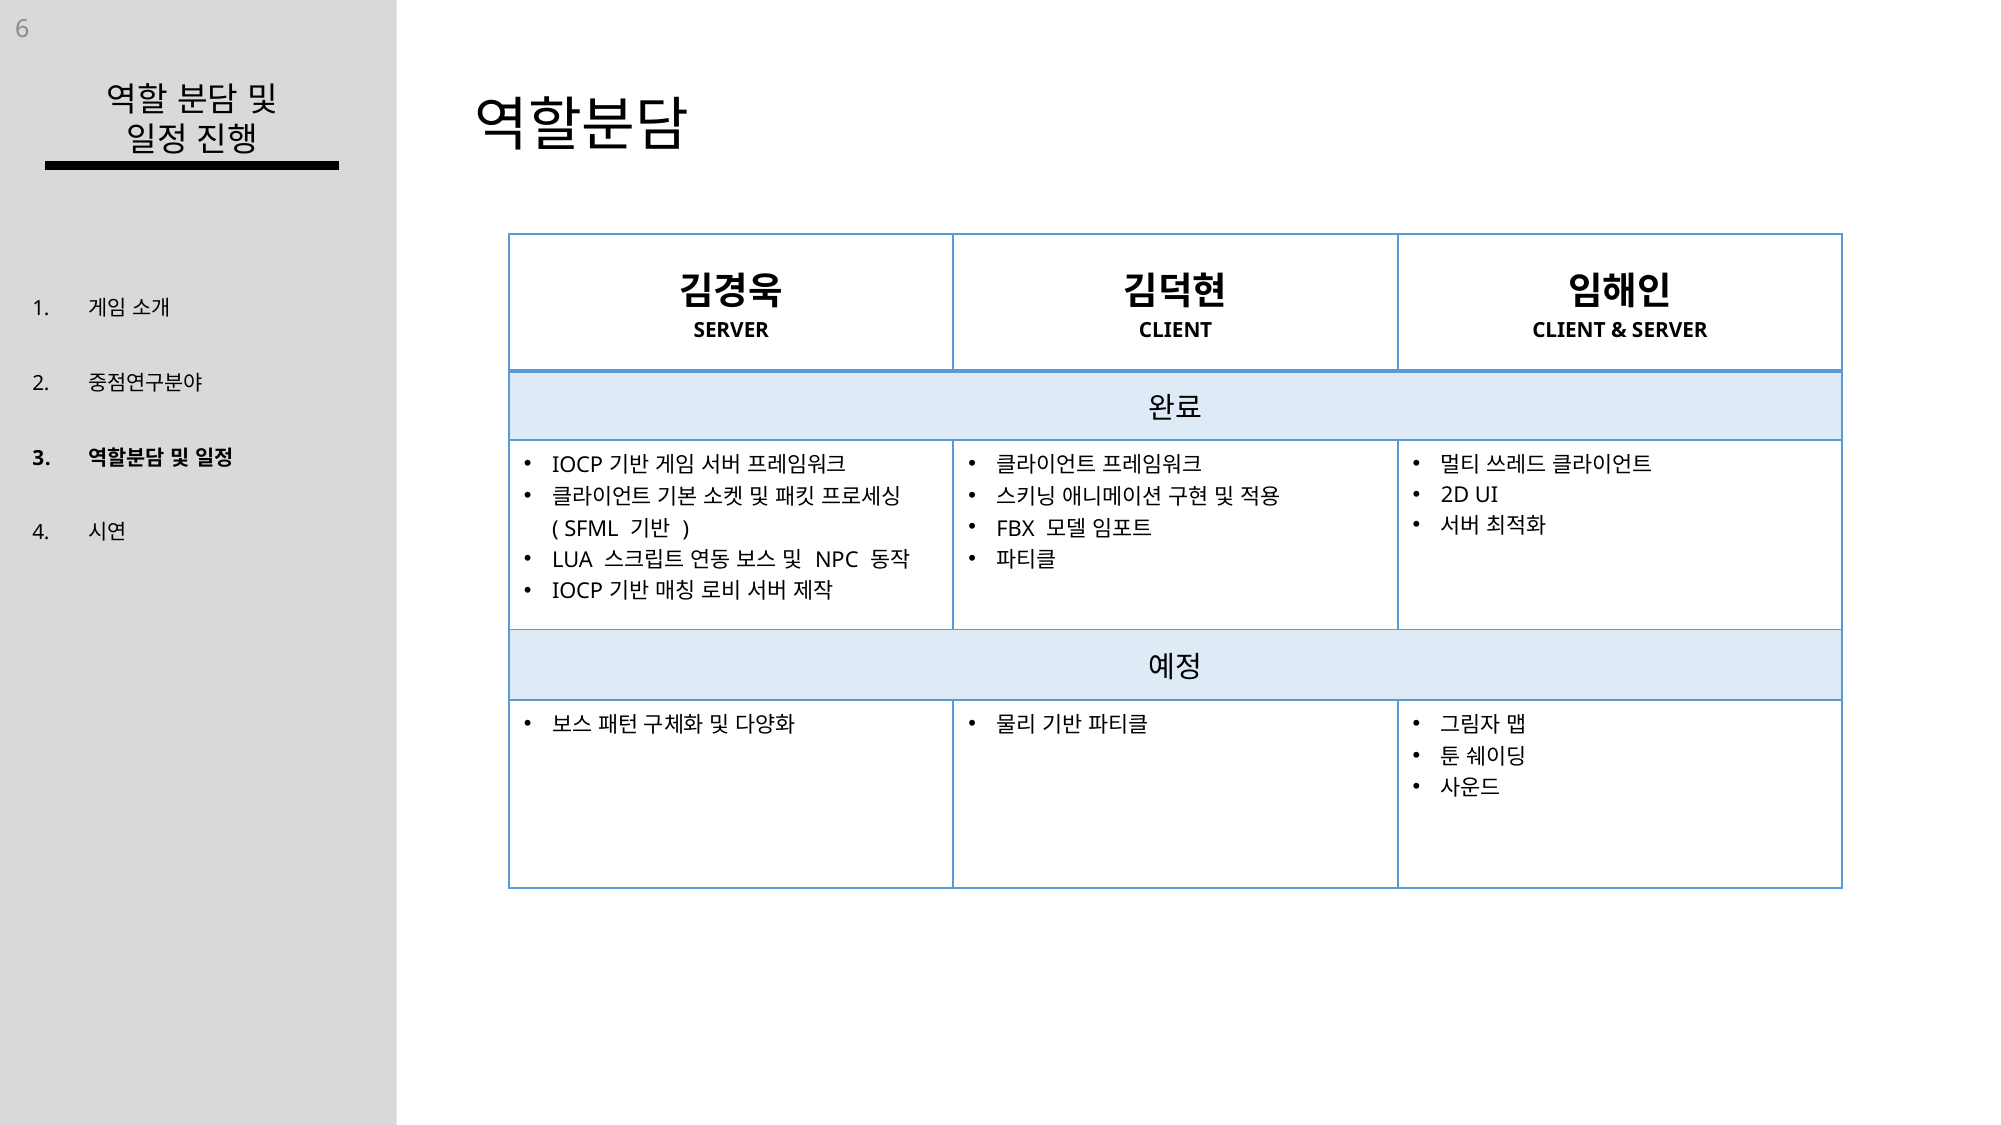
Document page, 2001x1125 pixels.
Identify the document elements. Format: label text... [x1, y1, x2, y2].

table_cell 멀티 쓰레드 클라이언트 2D UI 서버 최적화 [1399, 441, 1841, 629]
text_box 6 [0, 0, 450, 60]
table_header 임해인 CLIENT & SERVER [1399, 235, 1841, 369]
text_box 역할분담 [459, 79, 1290, 165]
table_cell 보스 패턴 구체화 및 다양화 [510, 701, 952, 887]
text_box 역할 분담 및 일정 진행 [11, 70, 373, 166]
table_cell 완료 [510, 373, 1841, 439]
table_header 김덕현 CLIENT [954, 235, 1397, 369]
table_cell 클라이언트 프레임워크 스키닝 애니메이션 구현 및 적용 FBX 모델 임포트 파티클 [954, 441, 1397, 629]
table_cell 예정 [510, 630, 1841, 699]
table_cell 그림자 맵 툰 쉐이딩 사운드 [1399, 701, 1841, 887]
text_box 게임 소개 중점연구분야 역할분담 및 일정 시연 [17, 237, 379, 552]
table_cell IOCP기반 게임 서버 프레임워크 클라이언트 기본 소켓 및 패킷 프로세싱 ( SFML 기반 ) LUA 스크립트 연동 보스 및 NPC 동작 IOCP기반 매칭 로비 서버 제작 [510, 441, 952, 629]
table_header 김경욱 SERVER [510, 235, 952, 369]
table_cell 물리 기반 파티클 [954, 701, 1397, 887]
text_box [0, 60, 398, 1125]
